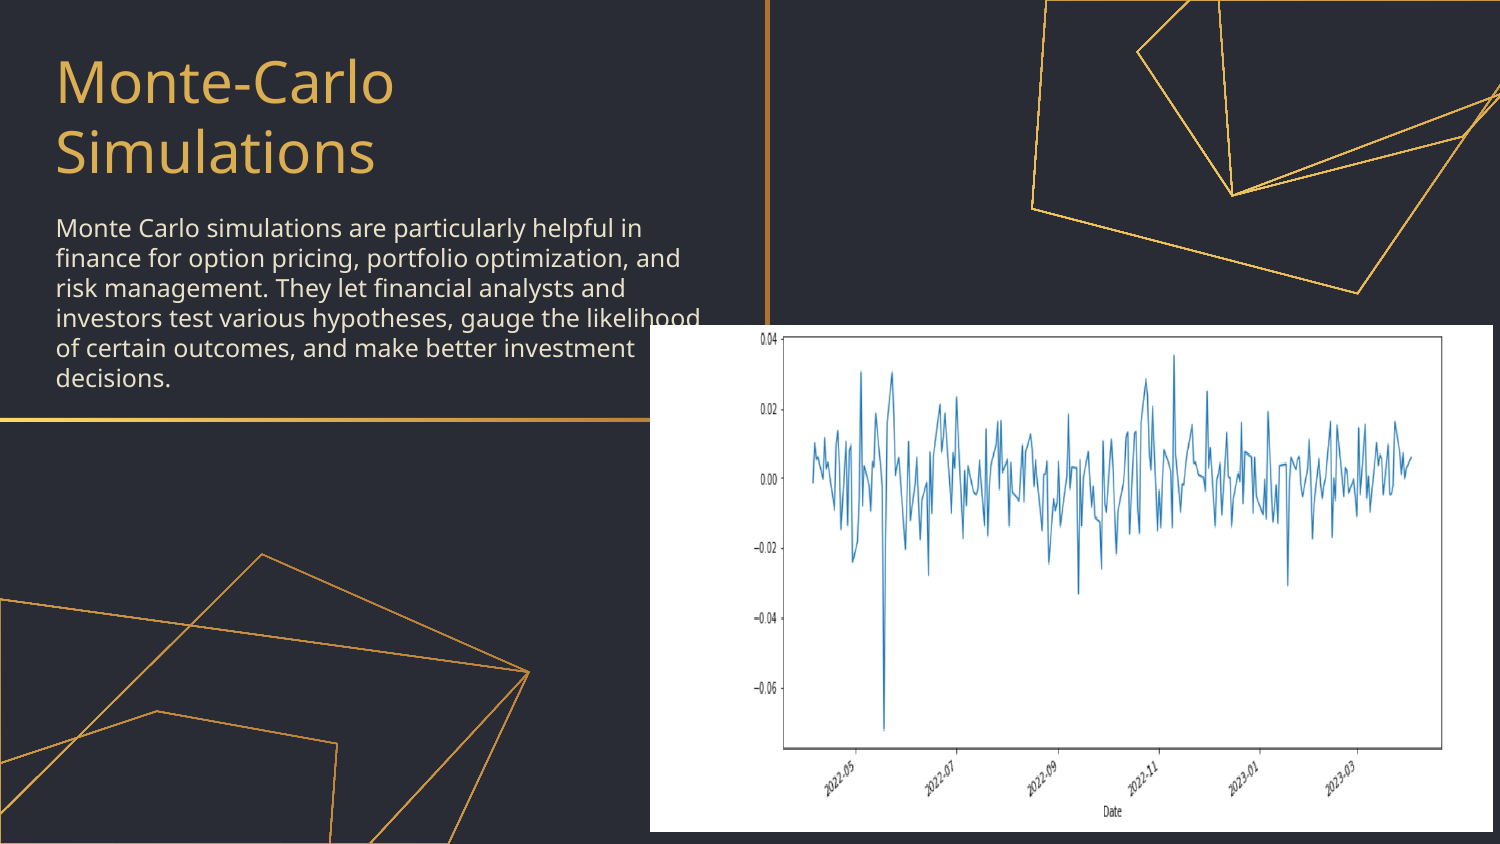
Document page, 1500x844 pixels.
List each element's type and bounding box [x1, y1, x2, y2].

text_box [0, 0, 771, 423]
picture [650, 325, 1494, 832]
